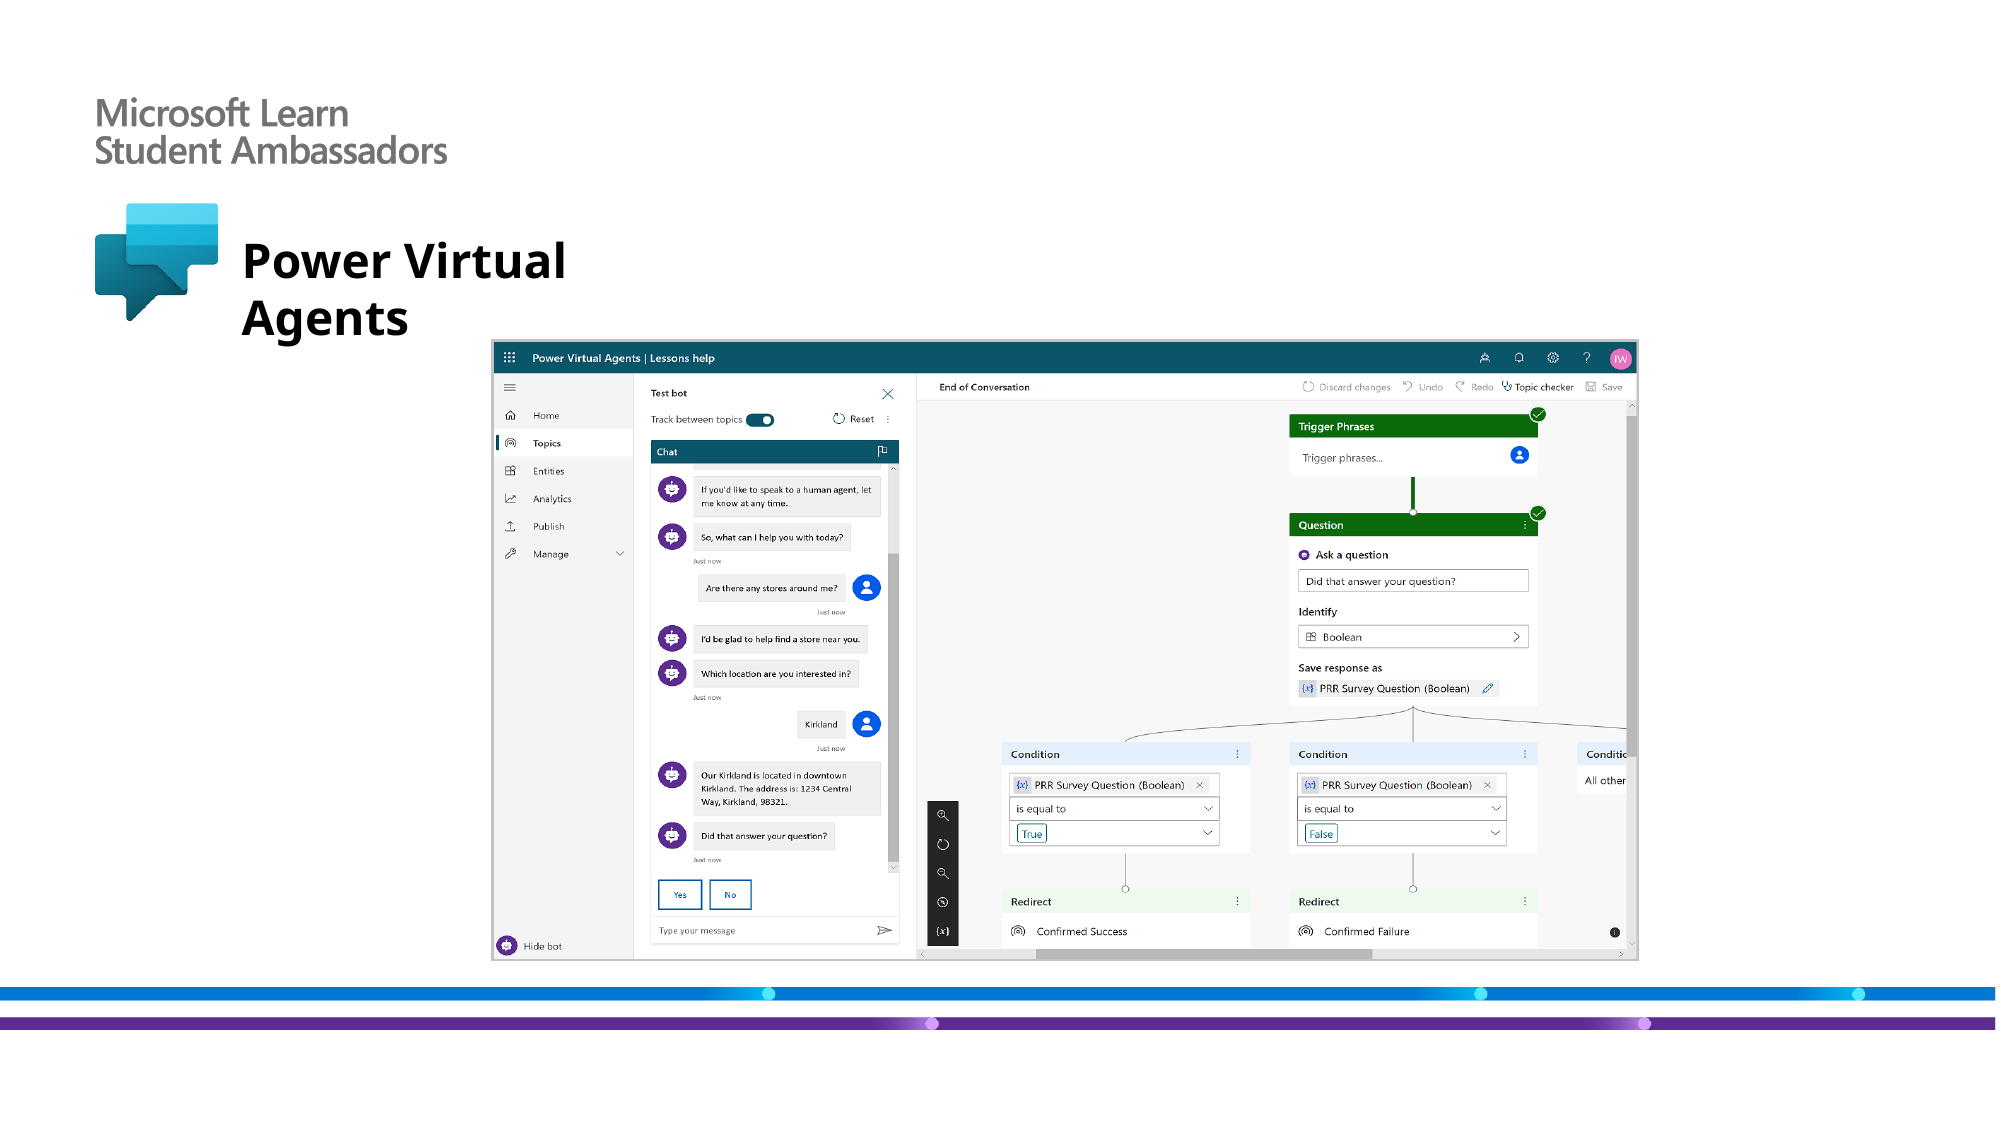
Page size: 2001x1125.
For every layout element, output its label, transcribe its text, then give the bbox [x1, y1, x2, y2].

picture [96, 97, 447, 164]
picture [0, 987, 2000, 1030]
picture [95, 199, 219, 322]
picture [491, 339, 1640, 961]
text_box Power Virtual Agents [226, 215, 744, 306]
